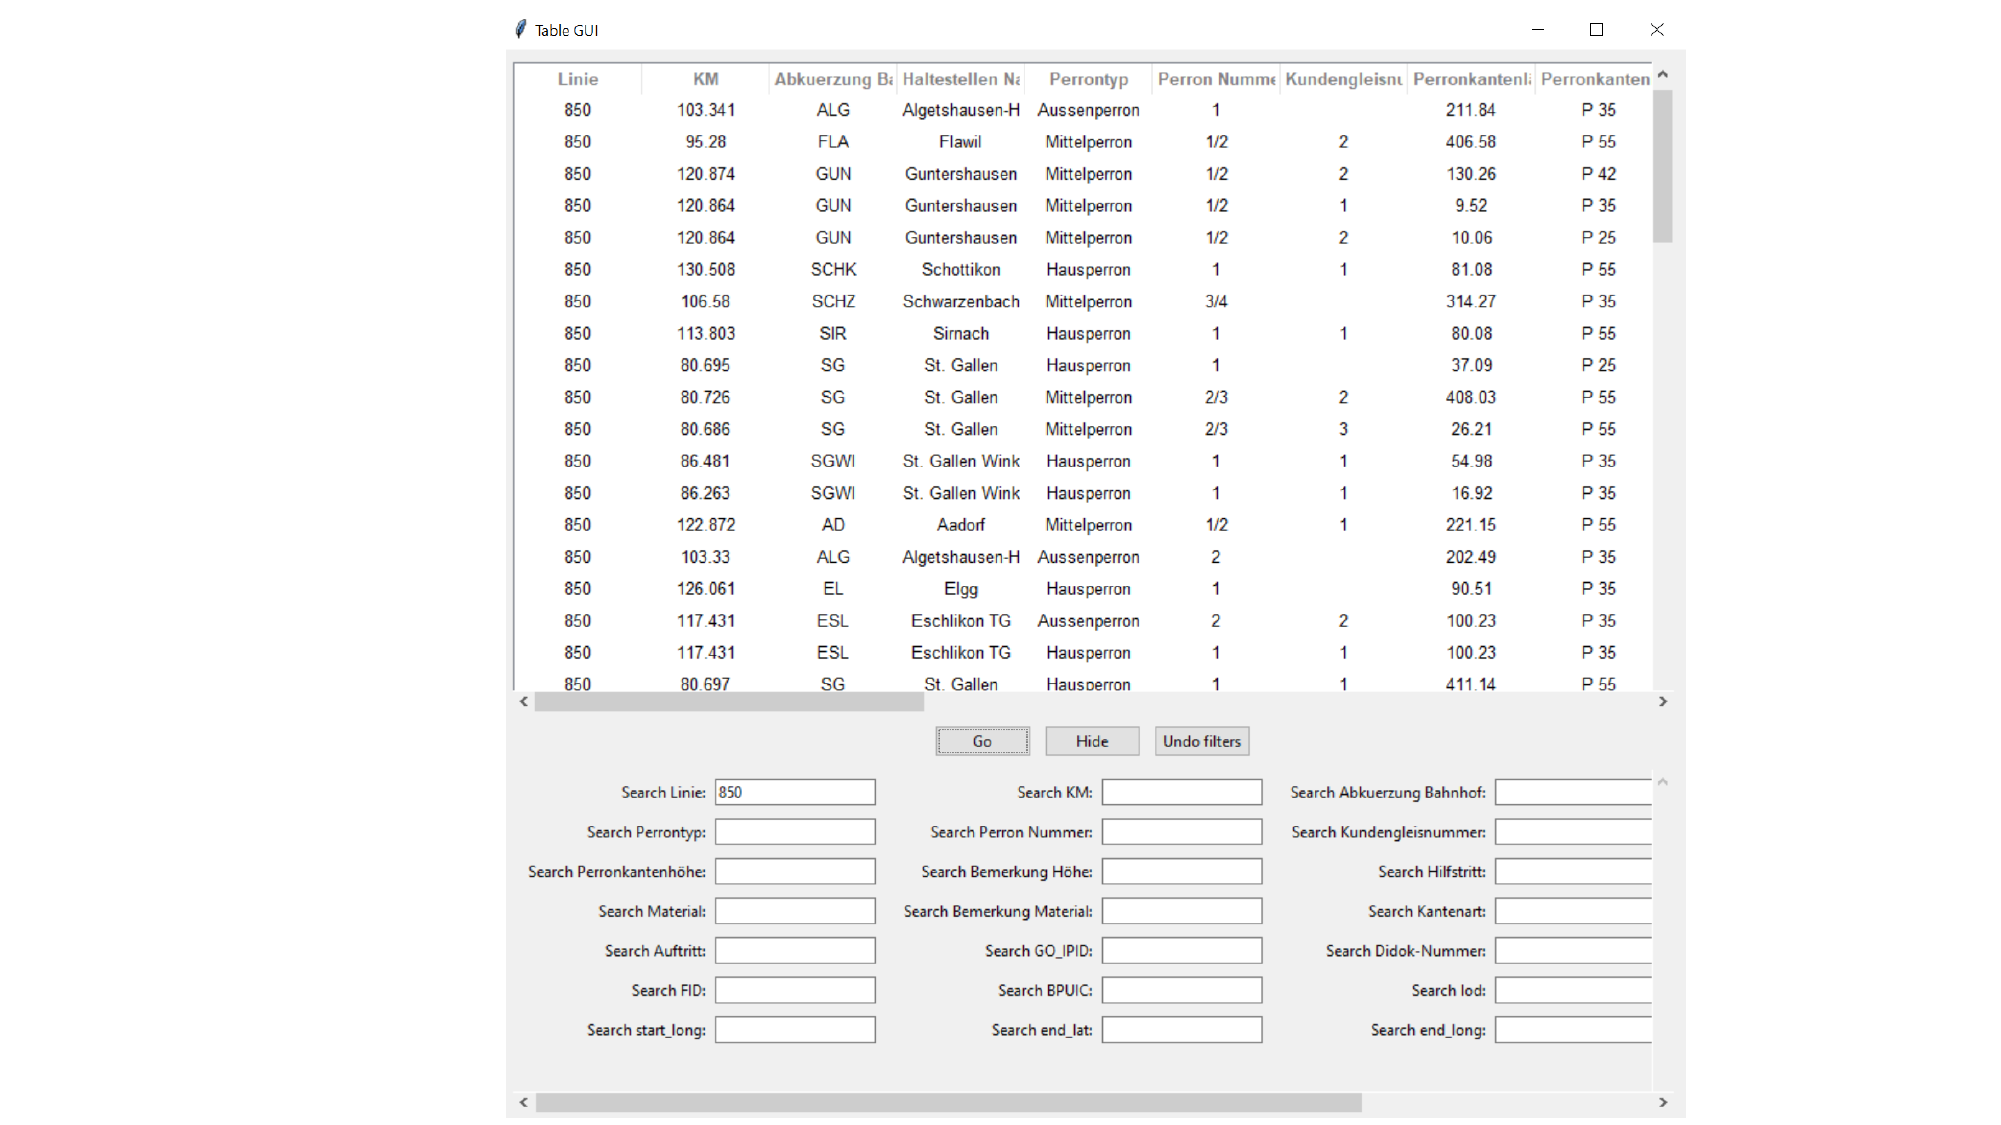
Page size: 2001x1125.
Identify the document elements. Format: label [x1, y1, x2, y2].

list [505, 14, 1687, 1119]
